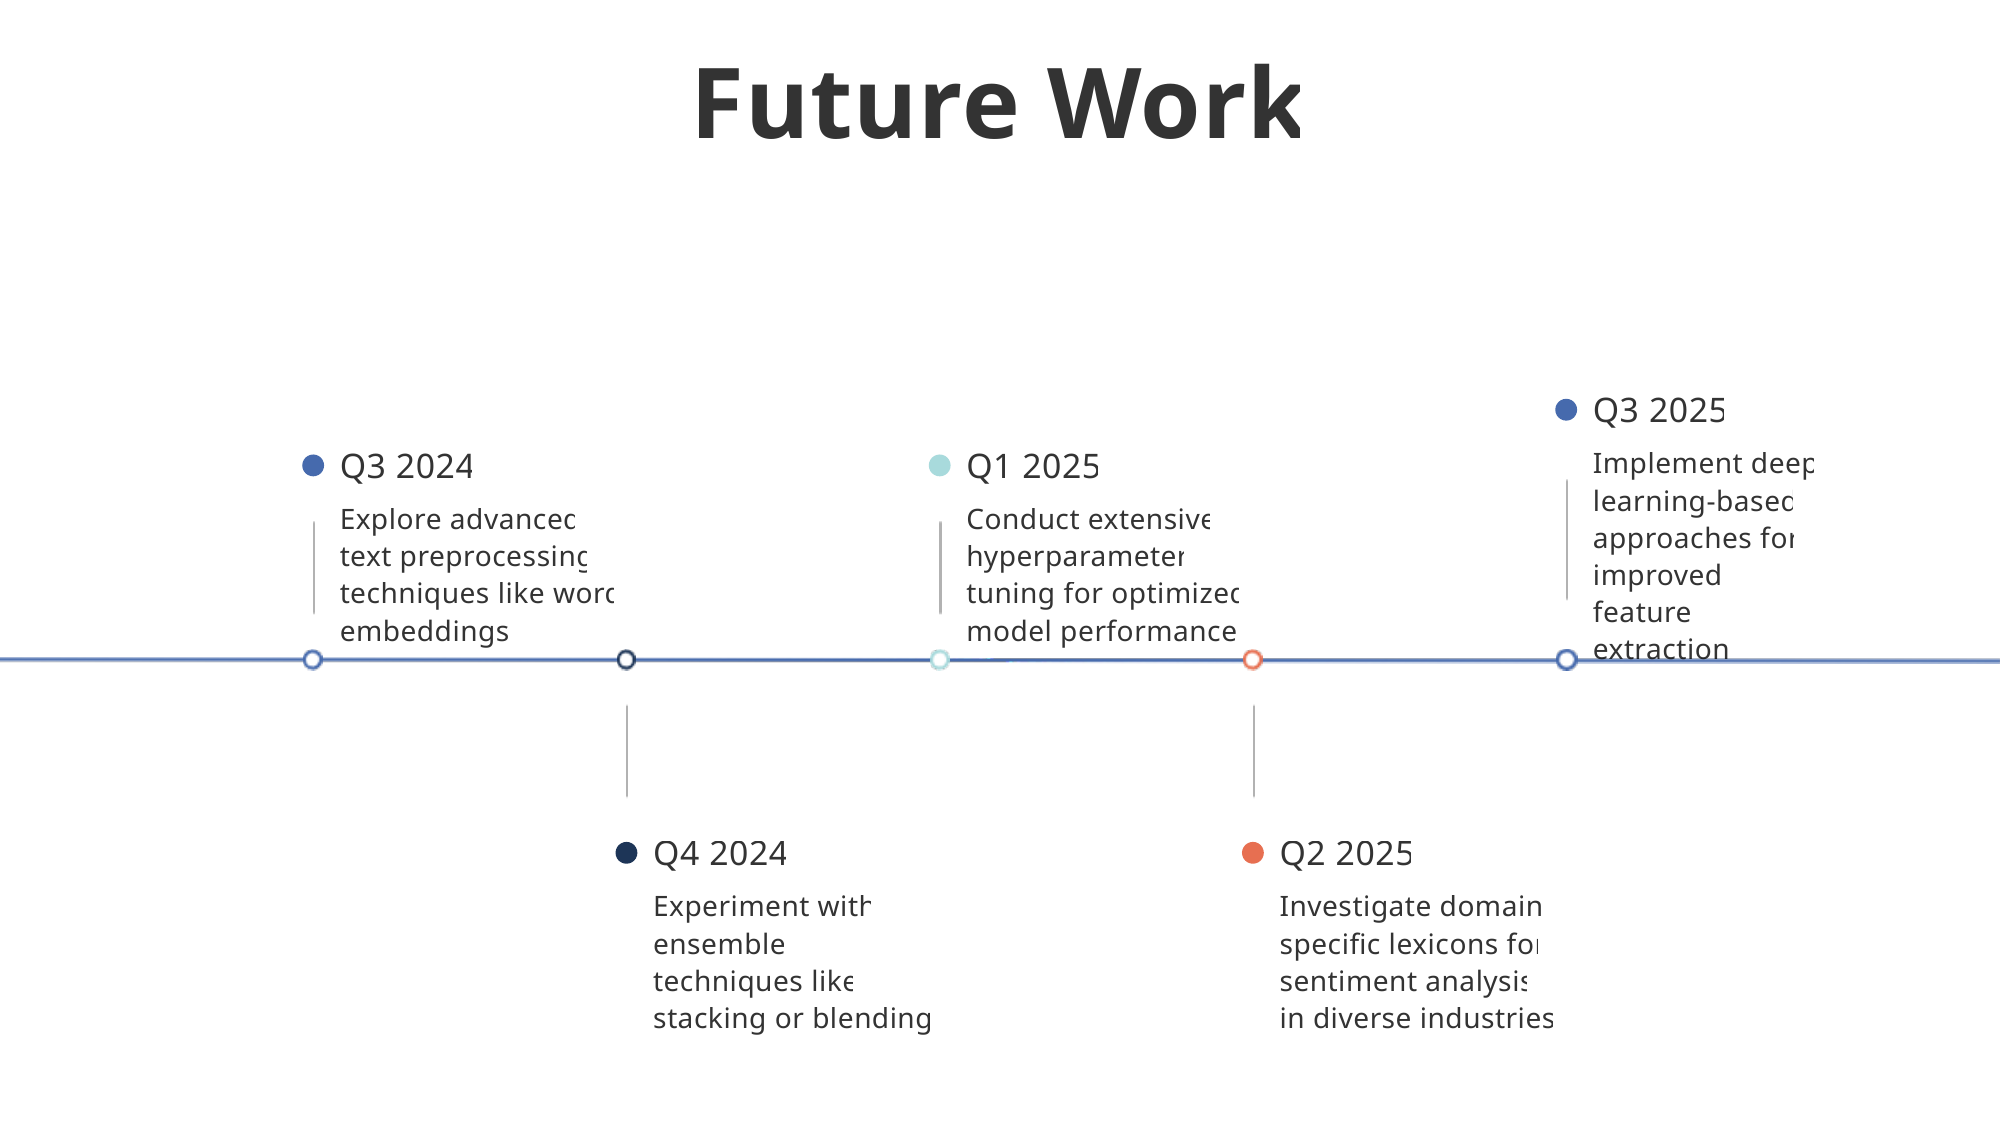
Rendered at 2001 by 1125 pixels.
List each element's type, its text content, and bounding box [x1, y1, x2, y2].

picture [0, 420, 2000, 844]
text_box Implement deep learning-based approaches for improved feature extraction. [1592, 442, 1827, 628]
text_box Q2 2025 [1279, 832, 1567, 873]
text_box [302, 454, 325, 477]
text_box Investigate domain-specific lexicons for sentiment analysis in diverse industries. [1279, 885, 1567, 1034]
text_box Q3 2024 [339, 444, 637, 485]
text_box [1241, 843, 1264, 864]
text_box Q4 2024 [653, 832, 942, 873]
text_box [928, 454, 951, 477]
text_box Experiment with ensemble techniques like stacking or blending. [653, 885, 942, 1034]
text_box Q3 2025 [1592, 388, 1827, 429]
text_box Explore advanced text preprocessing techniques like word embeddings. [339, 498, 637, 647]
text_box Q1 2025 [966, 444, 1279, 485]
text_box [615, 843, 638, 864]
text_box Conduct extensive hyperparameter tuning for optimized model performance. [966, 498, 1279, 647]
text_box Future Work [0, 68, 2000, 158]
text_box [1555, 398, 1578, 421]
